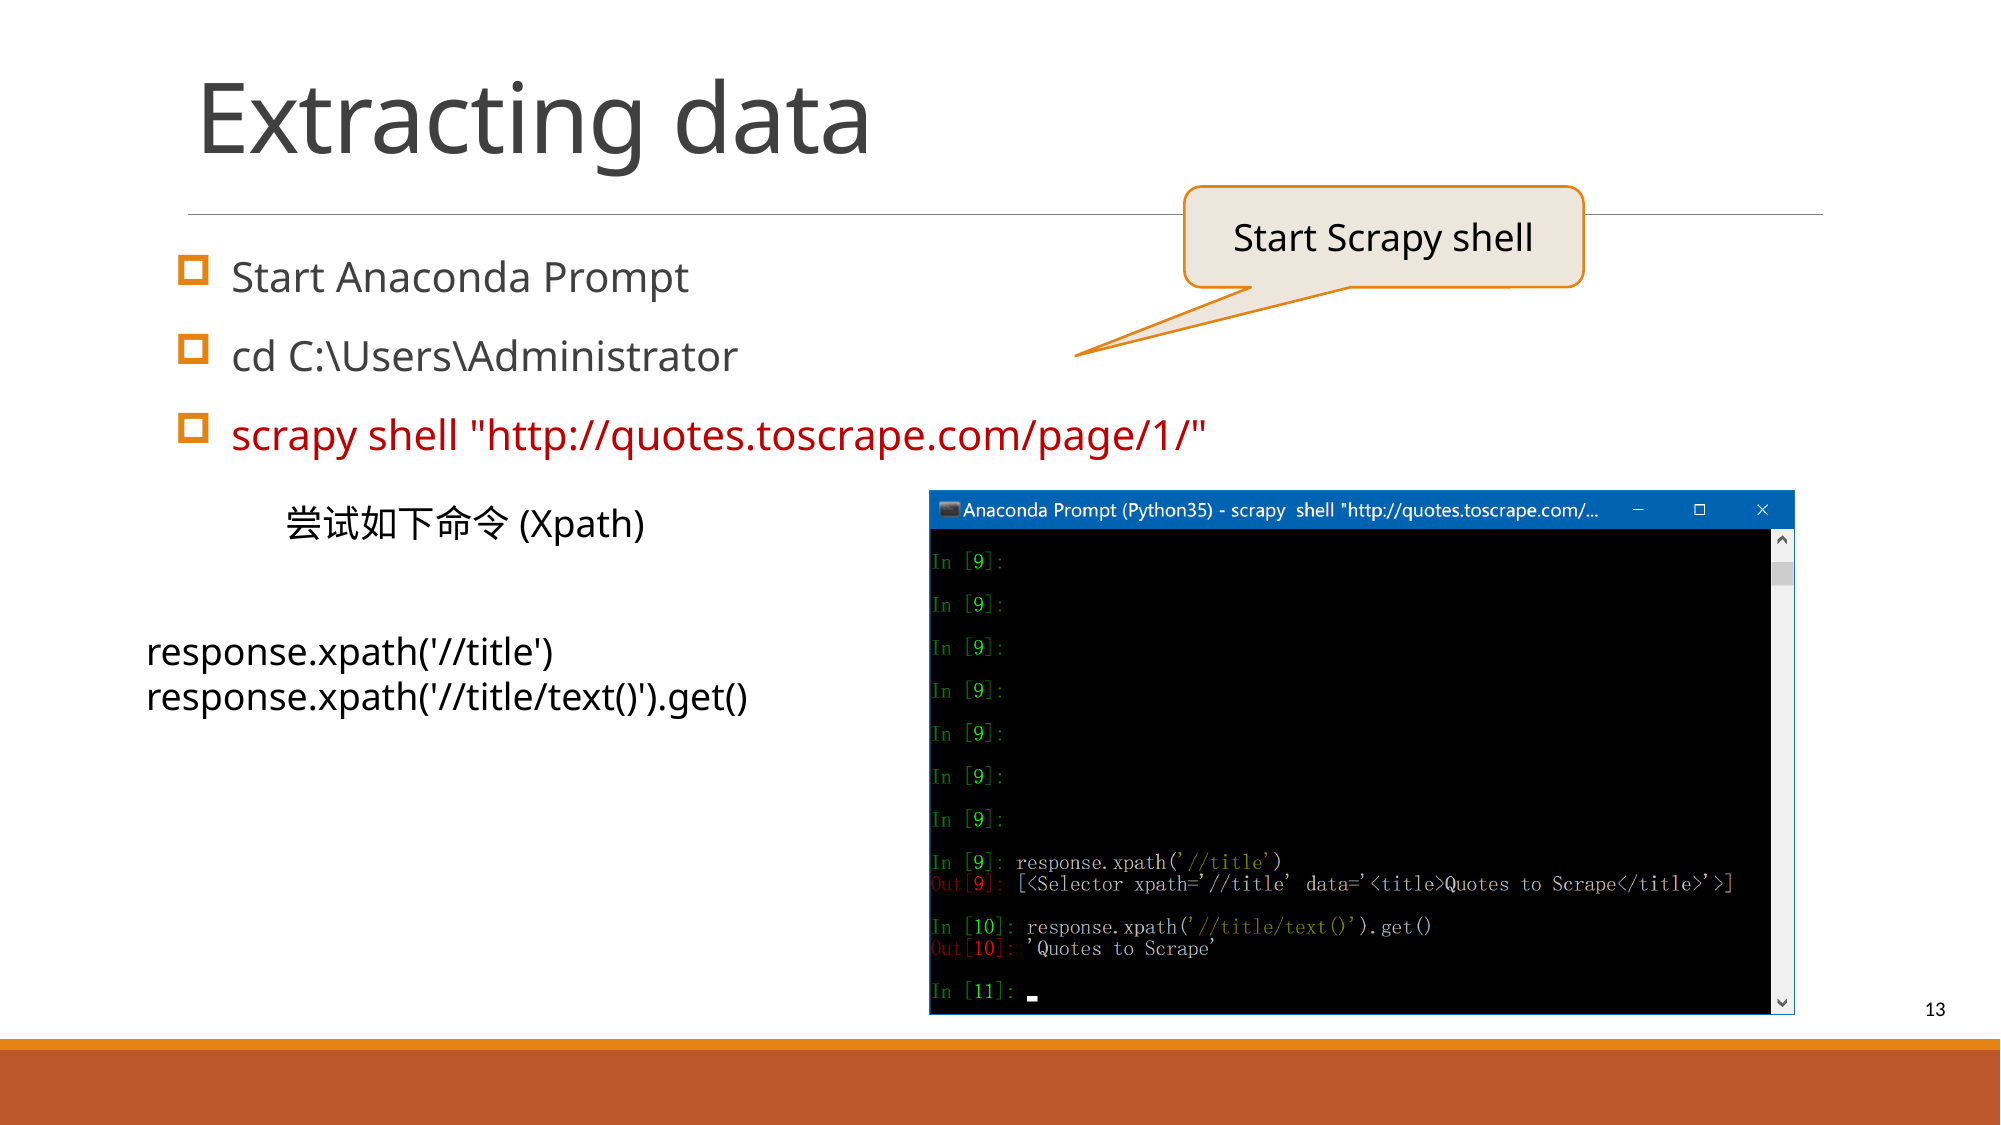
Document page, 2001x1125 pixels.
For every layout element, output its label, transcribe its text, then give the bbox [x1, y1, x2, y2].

text_box Start Scrapy shell [1074, 185, 1585, 358]
list Start Anaconda Prompt cd C:\Users\Administrator scrapy shell "http://quotes.toscrape.com/page/1/" [174, 243, 1825, 1022]
picture [929, 490, 1795, 1016]
text_box response.xpath('//title') response.xpath('//title/text()').get() [131, 575, 838, 726]
title Extracting data [180, 47, 1830, 181]
text_box 尝试如下命令(Xpath) [270, 492, 660, 553]
